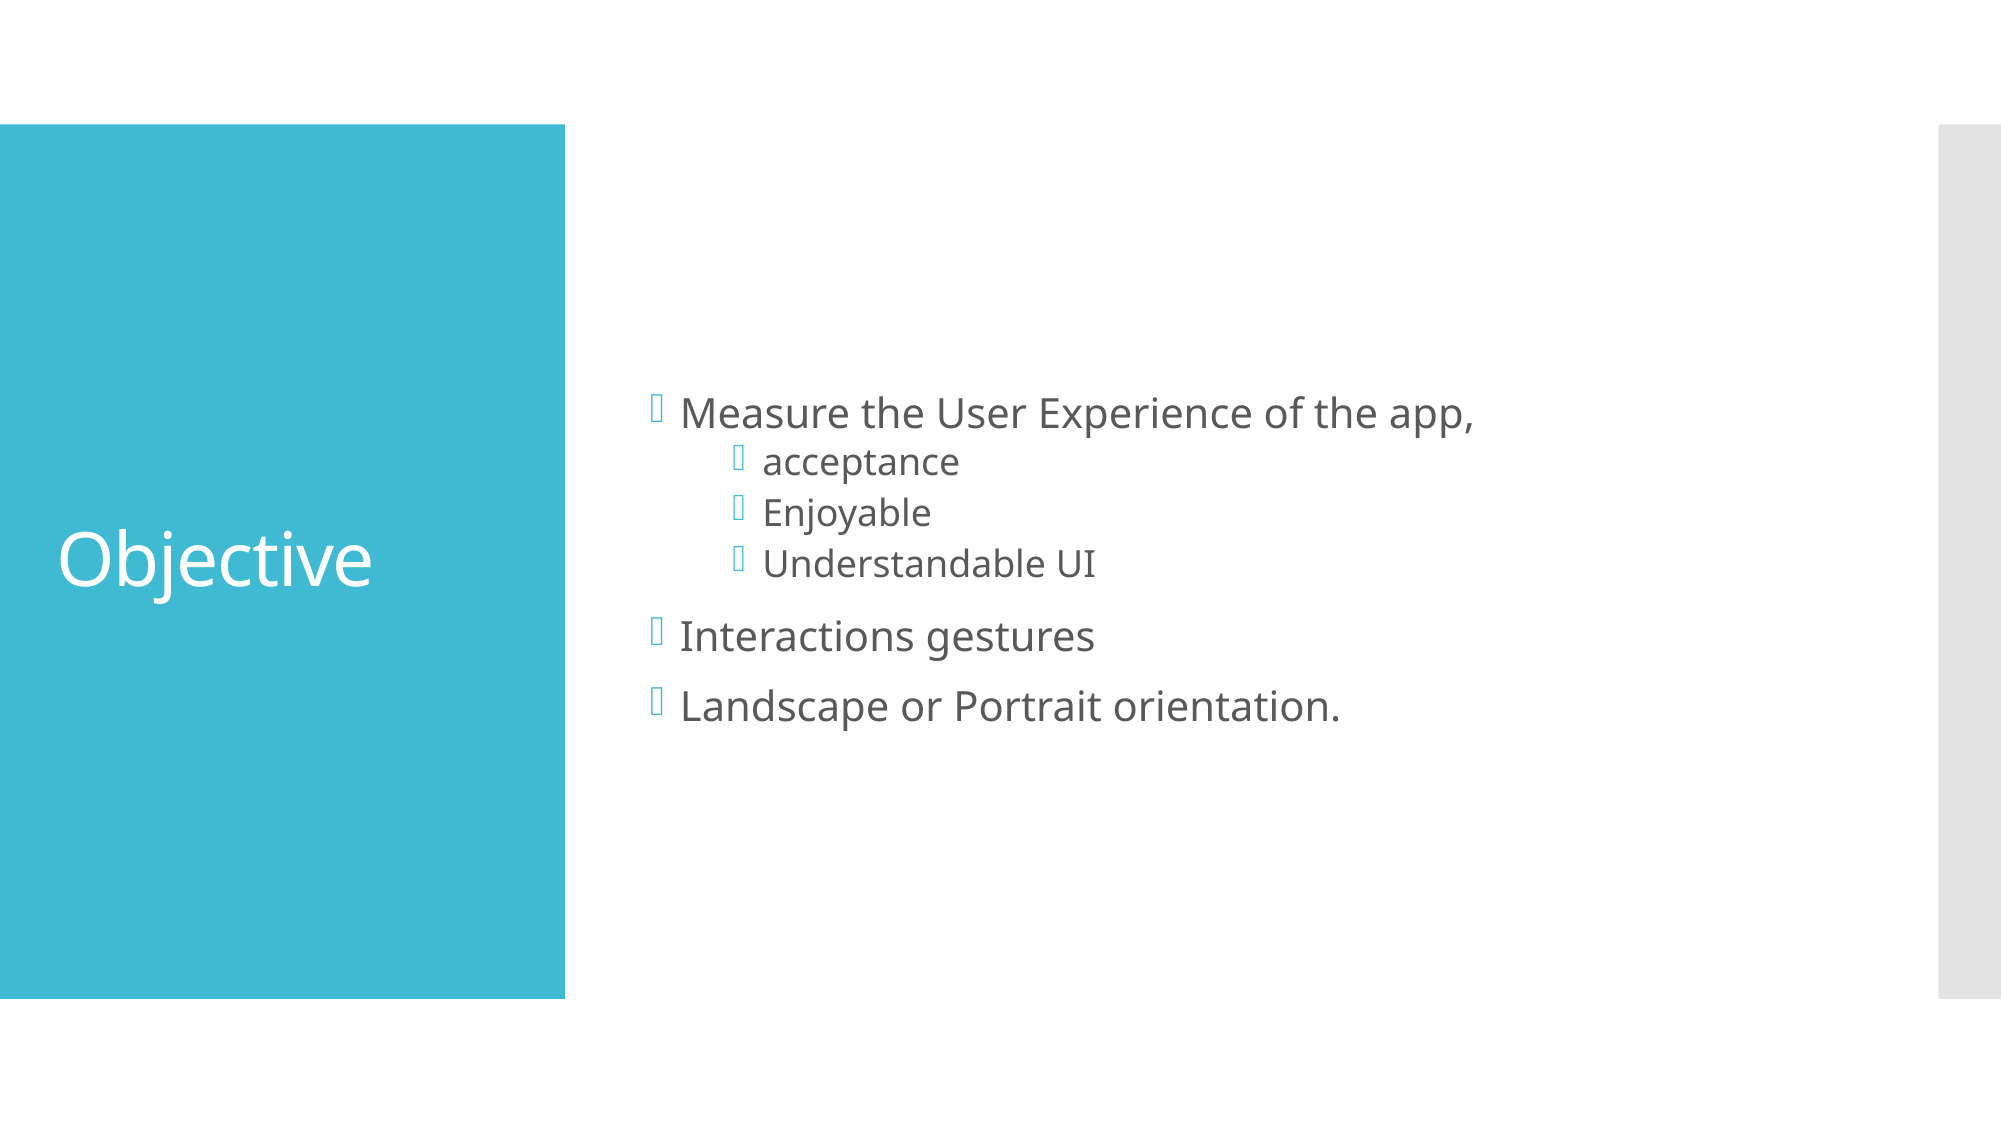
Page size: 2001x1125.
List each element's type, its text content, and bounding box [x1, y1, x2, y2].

list Measure the User Experience of the app, acceptance Enjoyable Understandable UI Interactions gestures Landscape or Portrait orientation. [634, 141, 1835, 982]
title Objective [41, 184, 525, 940]
